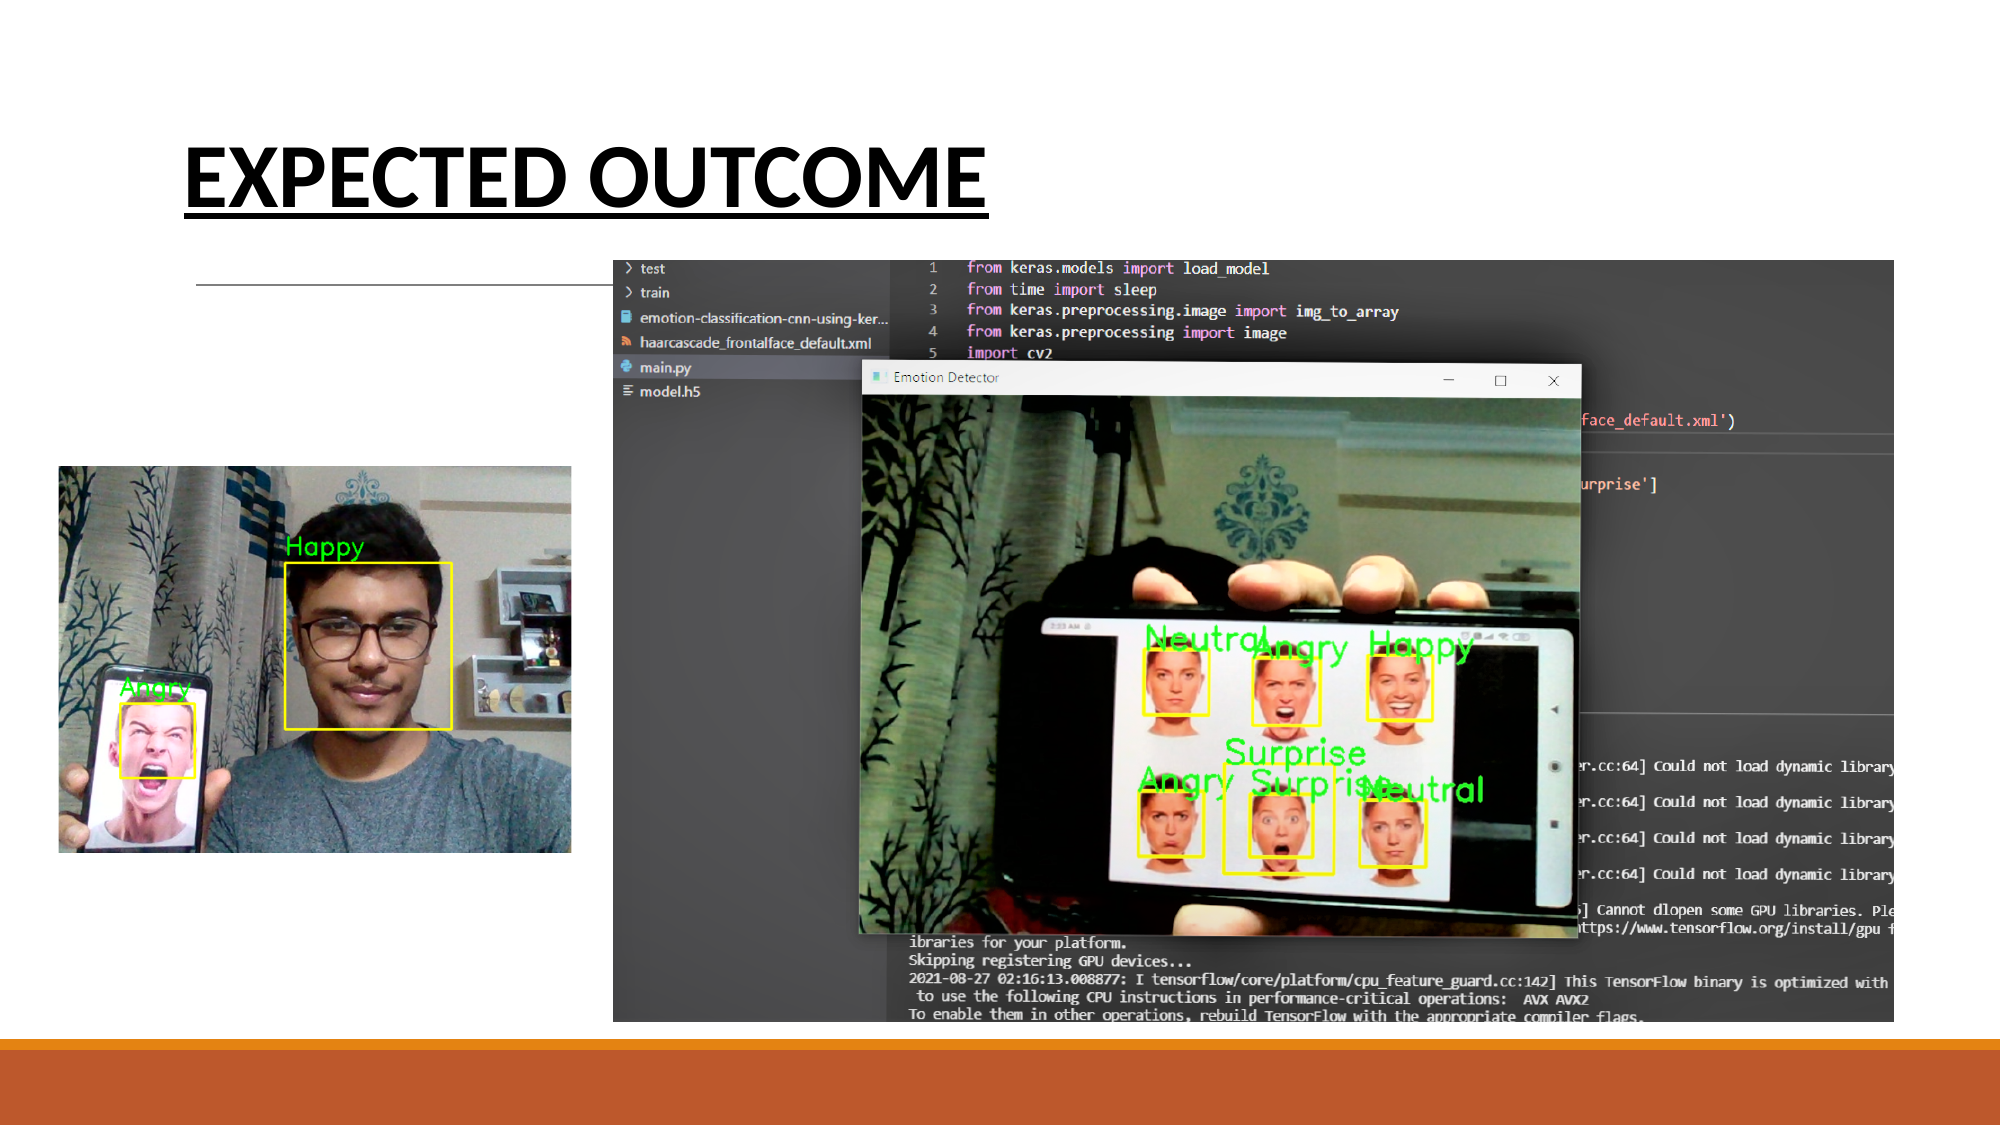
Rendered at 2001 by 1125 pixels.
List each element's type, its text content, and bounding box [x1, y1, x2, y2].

picture [612, 260, 1894, 1022]
text_box EXPECTED OUTCOME [168, 100, 1578, 241]
picture [58, 466, 572, 853]
